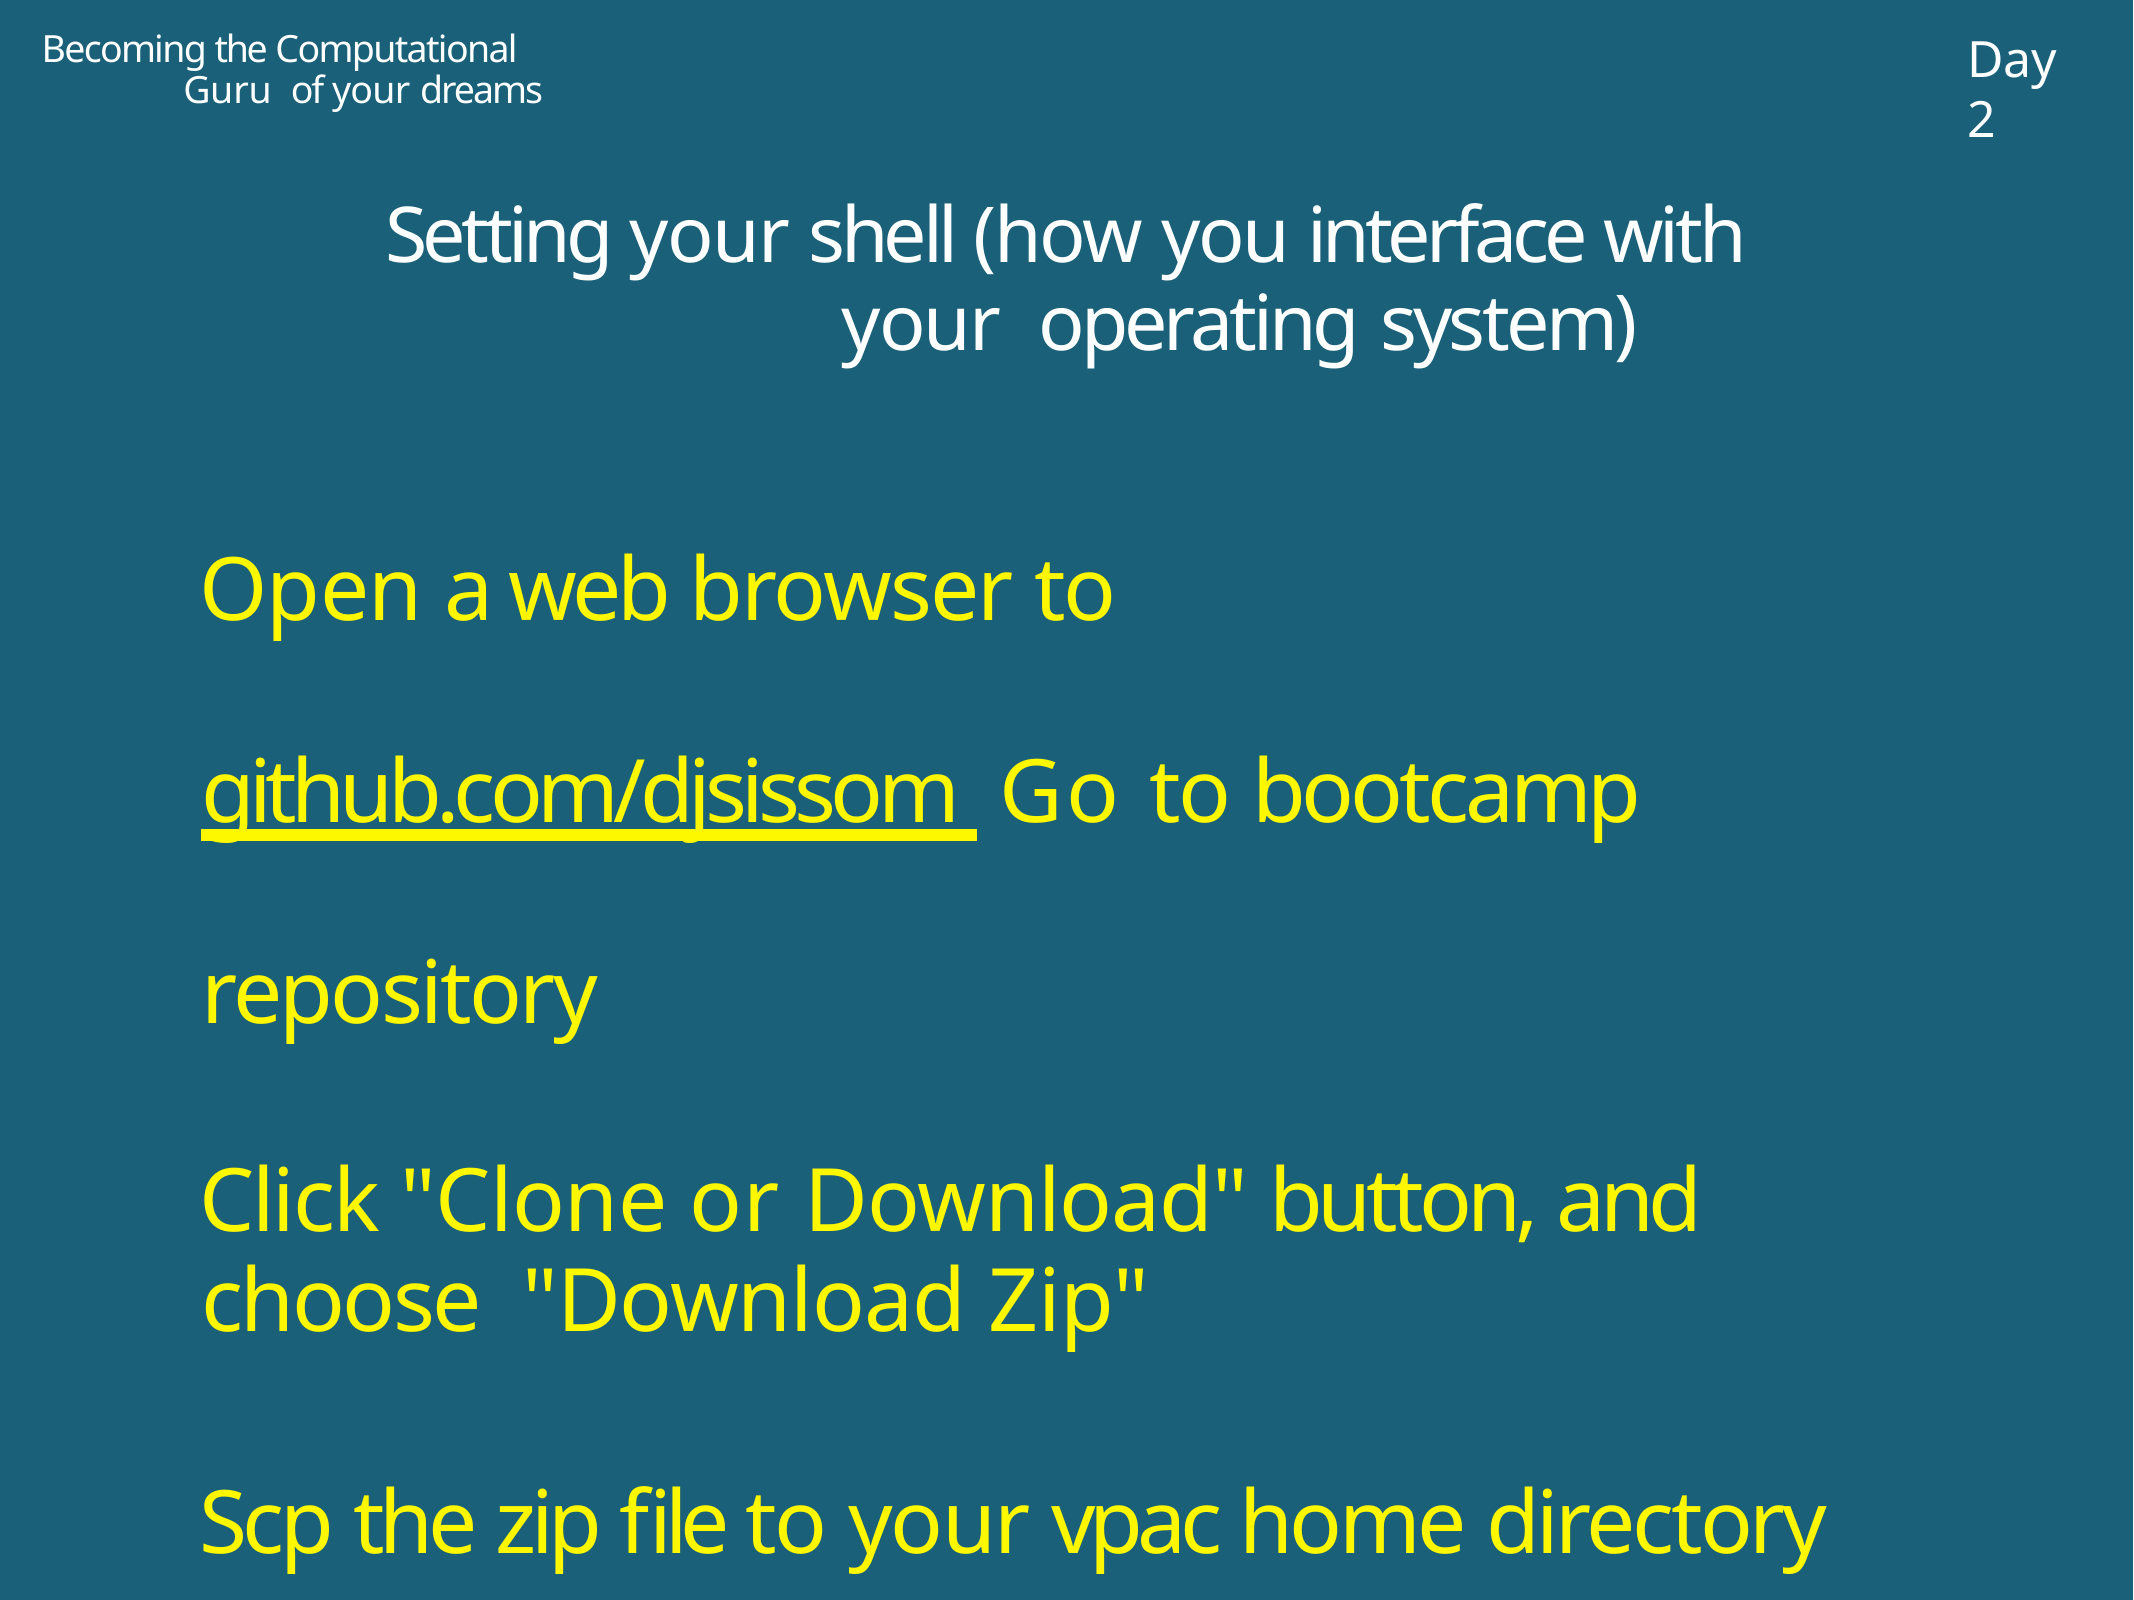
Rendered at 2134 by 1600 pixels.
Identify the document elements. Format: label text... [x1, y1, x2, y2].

text_box Day 2 [1965, 24, 2090, 147]
text_box Becoming the Computational Guru of your dreams [39, 21, 579, 112]
text_box Setting your shell (how you interface with your operating system) Open a web browser to github.com/djsissom Go to bootcamp repository Click "Clone or Download" button, and choose "Download Zip" Scp the zip file to your vpac home directory Unzip the file on your laptop (Mac) and on VPAC [199, 181, 1958, 1600]
